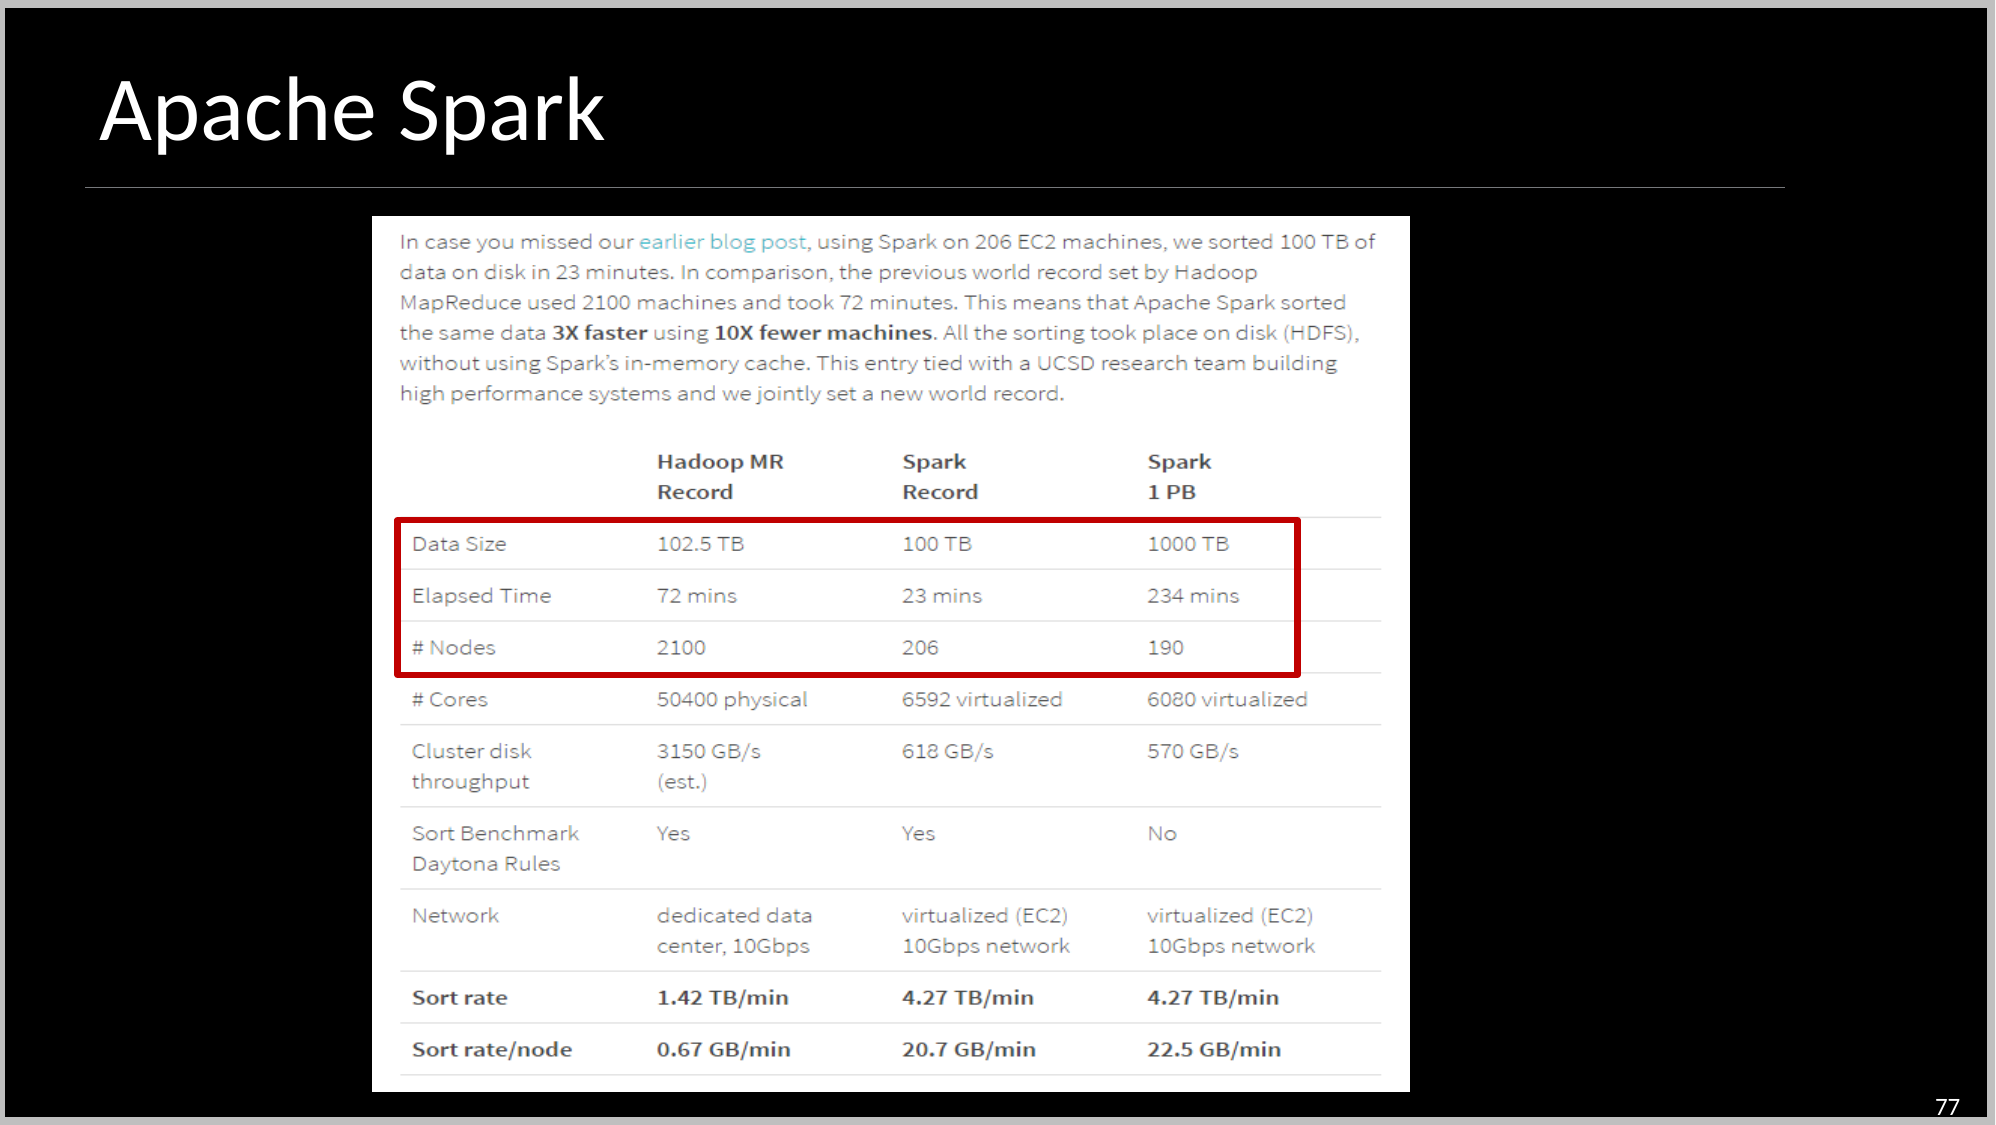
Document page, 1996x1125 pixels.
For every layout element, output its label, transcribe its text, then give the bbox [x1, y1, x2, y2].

text_box Apache Spark [84, 41, 1971, 153]
slide_number 77 [1510, 1074, 1976, 1125]
picture [372, 216, 1411, 1092]
